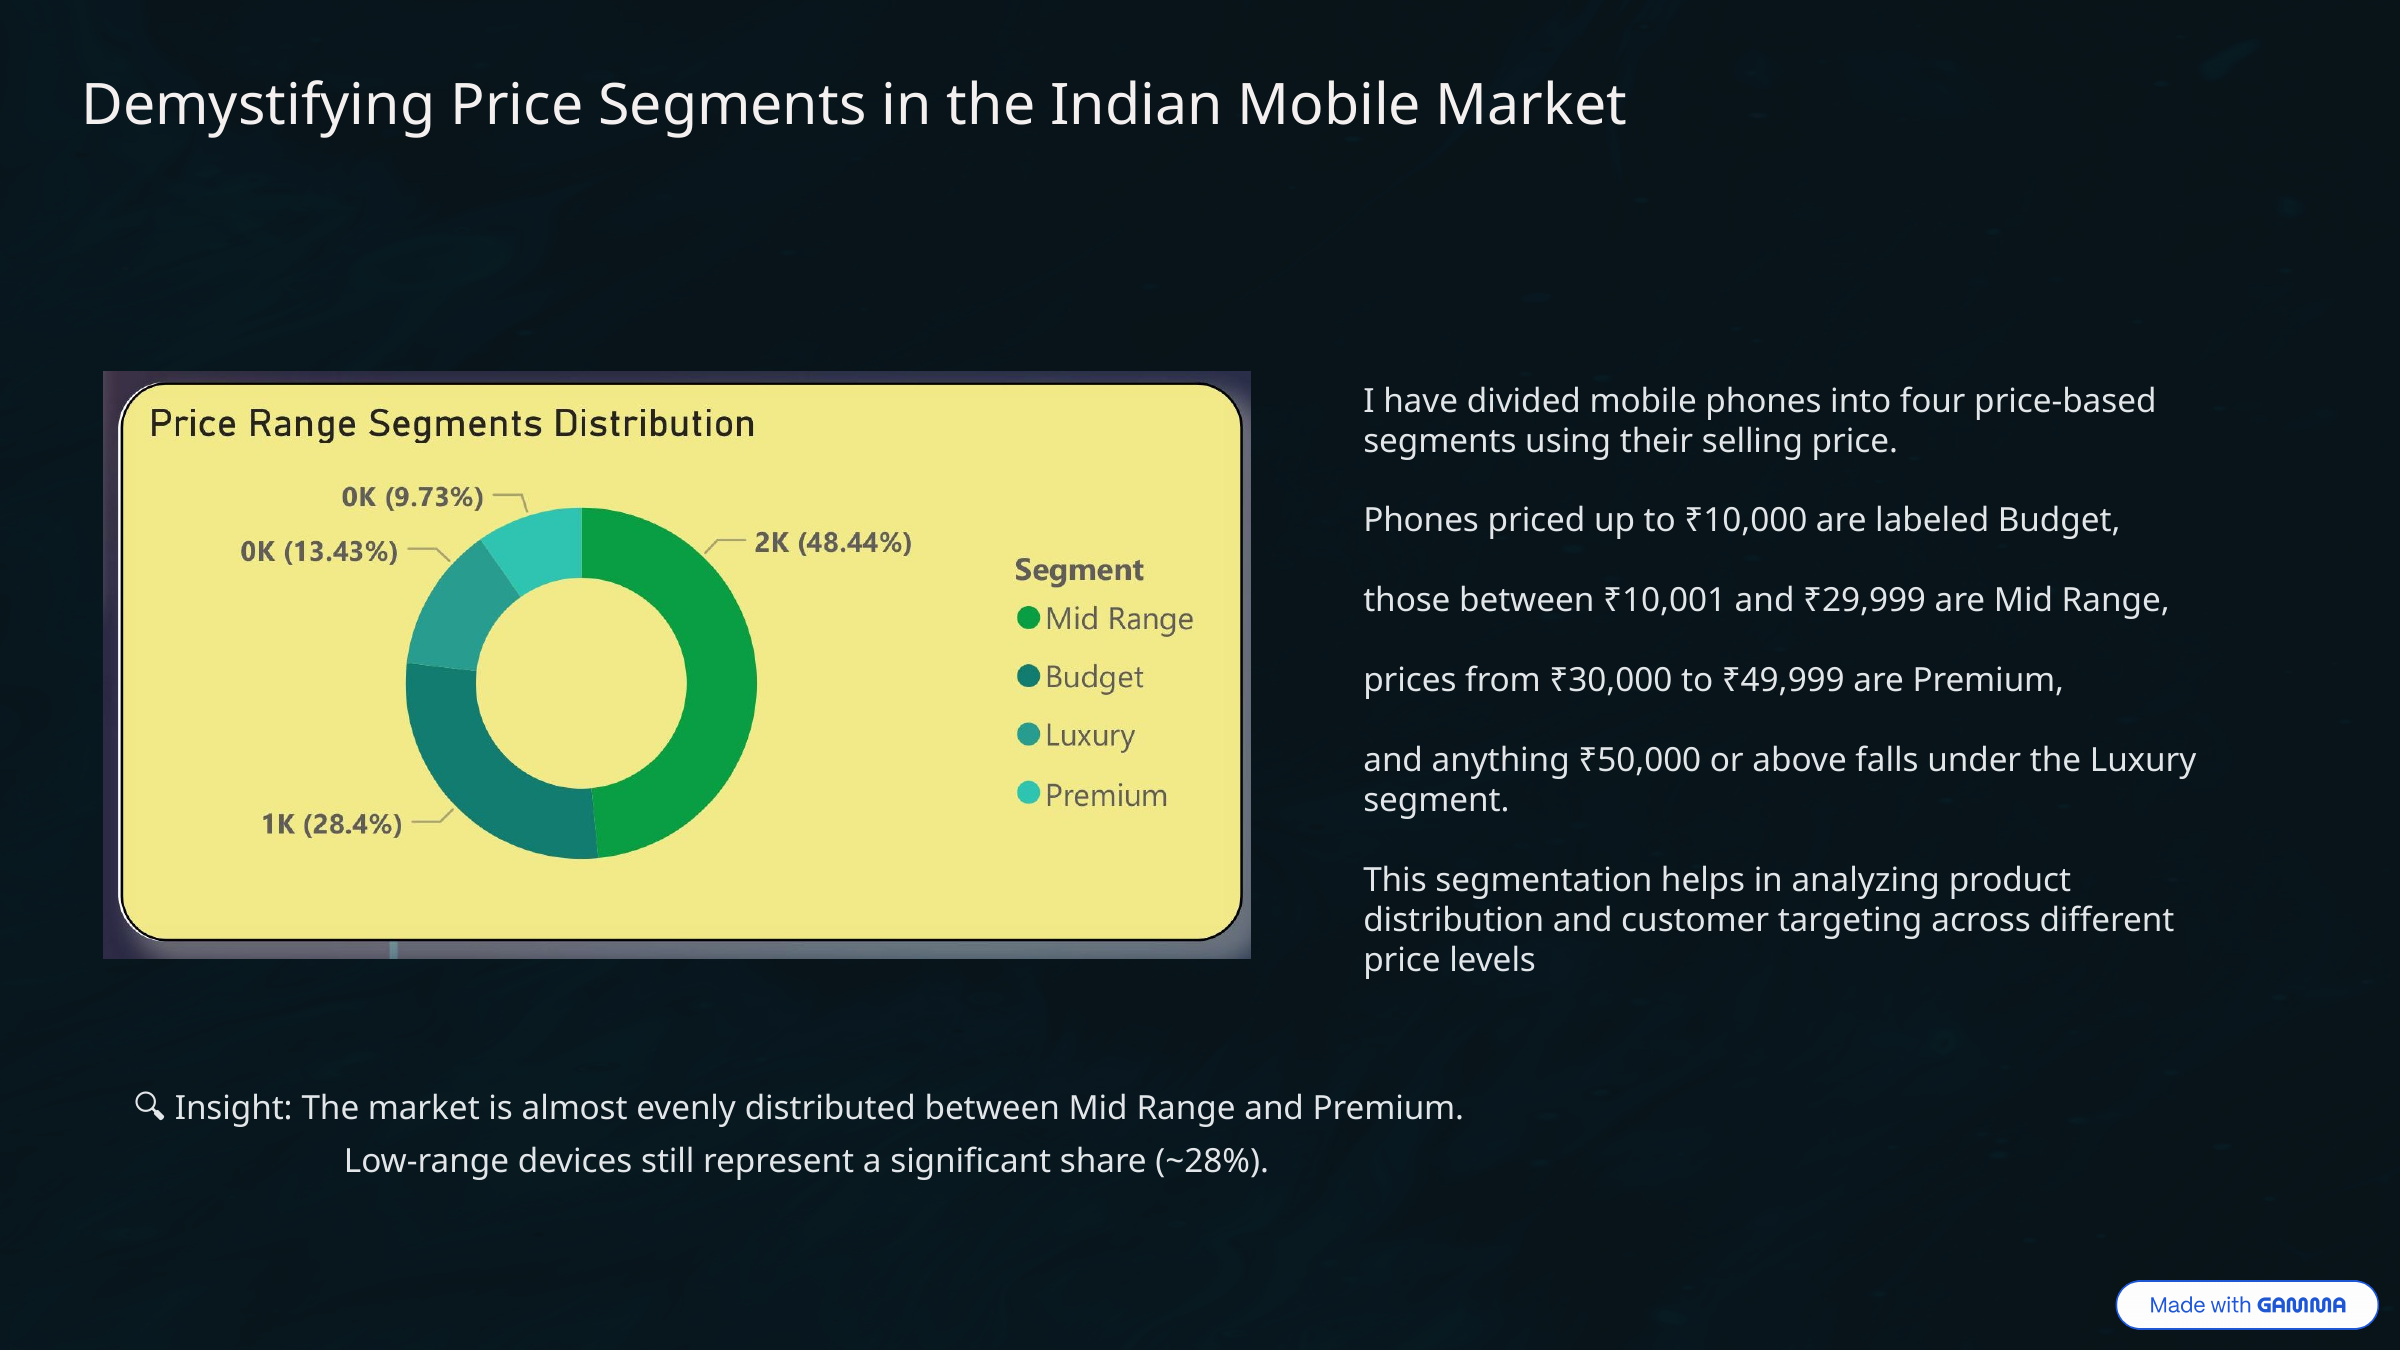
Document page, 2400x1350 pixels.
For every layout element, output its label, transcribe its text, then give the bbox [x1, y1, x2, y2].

picture [103, 371, 1251, 960]
picture [2106, 1271, 2389, 1339]
text_box I have divided mobile phones into four price-based segments using their selling price. Phones priced up to ₹10,000 are labeled Budget, those between ₹10,001 and ₹29,999 are Mid Range, prices from ₹30,000 to ₹49,999 are Premium, and anything ₹50,000 or above falls under the Luxury segment. This segmentation helps in analyzing product distribution and customer targeting across different price levels [1348, 371, 2220, 985]
text_box 🔍 Insight: The market is almost evenly distributed between Mid Range and Premium. Low-range devices still represent a significant share (~28%). [134, 1072, 2300, 1288]
text_box Demystifying Price Segments in the Indian Mobile Market [81, 64, 1712, 137]
